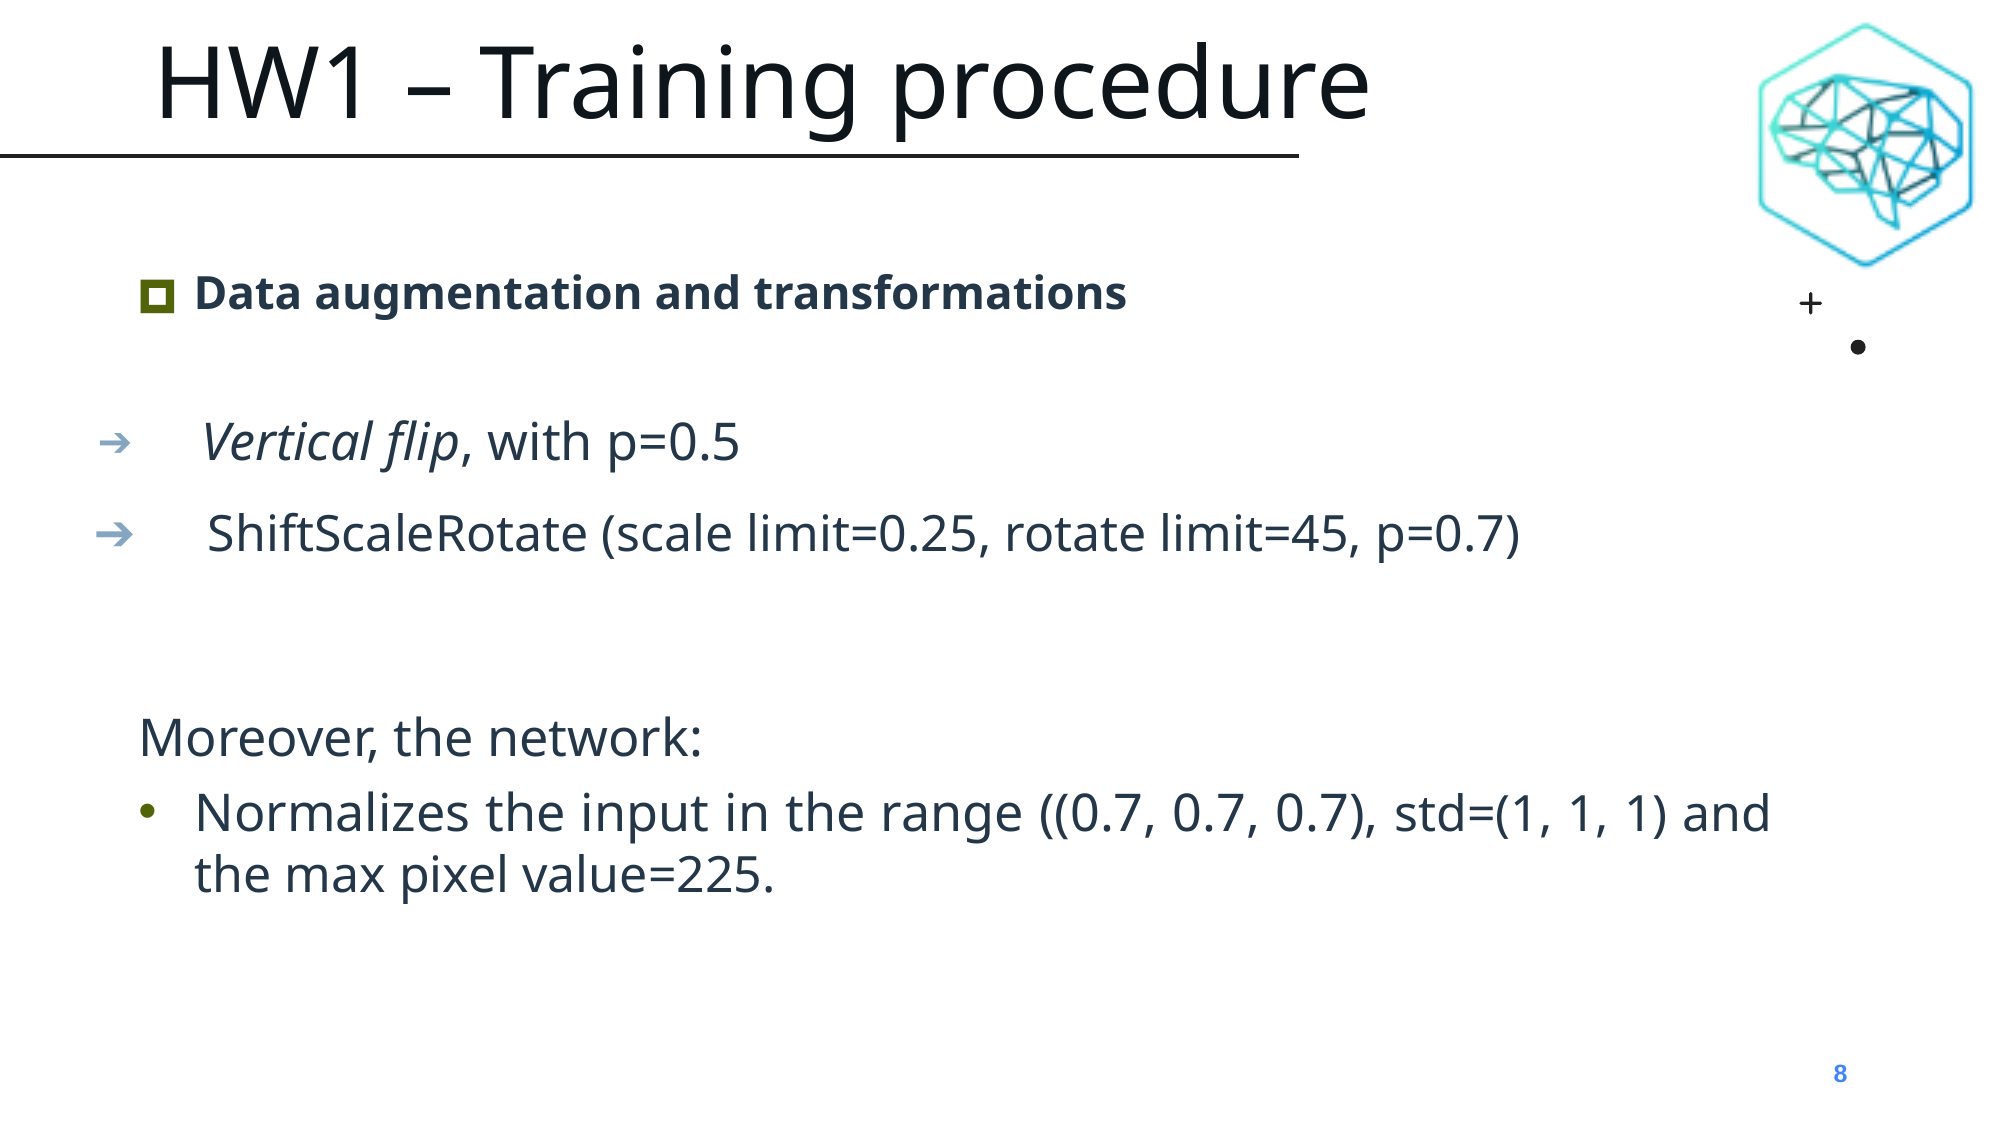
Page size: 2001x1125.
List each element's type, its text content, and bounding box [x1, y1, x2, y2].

list Data augmentation and transformations Vertical flip, with p=0.5 ShiftScaleRotate (scale limit=0.25, rotate limit=45, p=0.7) Moreover, the network: Normalizes the input in the range ((0.7, 0.7, 0.7), std=(1, 1, 1) and the max pixel value=225. [65, 263, 1788, 1043]
title HW1 – Training procedure [138, 28, 1616, 149]
picture [1724, 14, 2000, 279]
slide_number ‹#› [1412, 1042, 1863, 1103]
